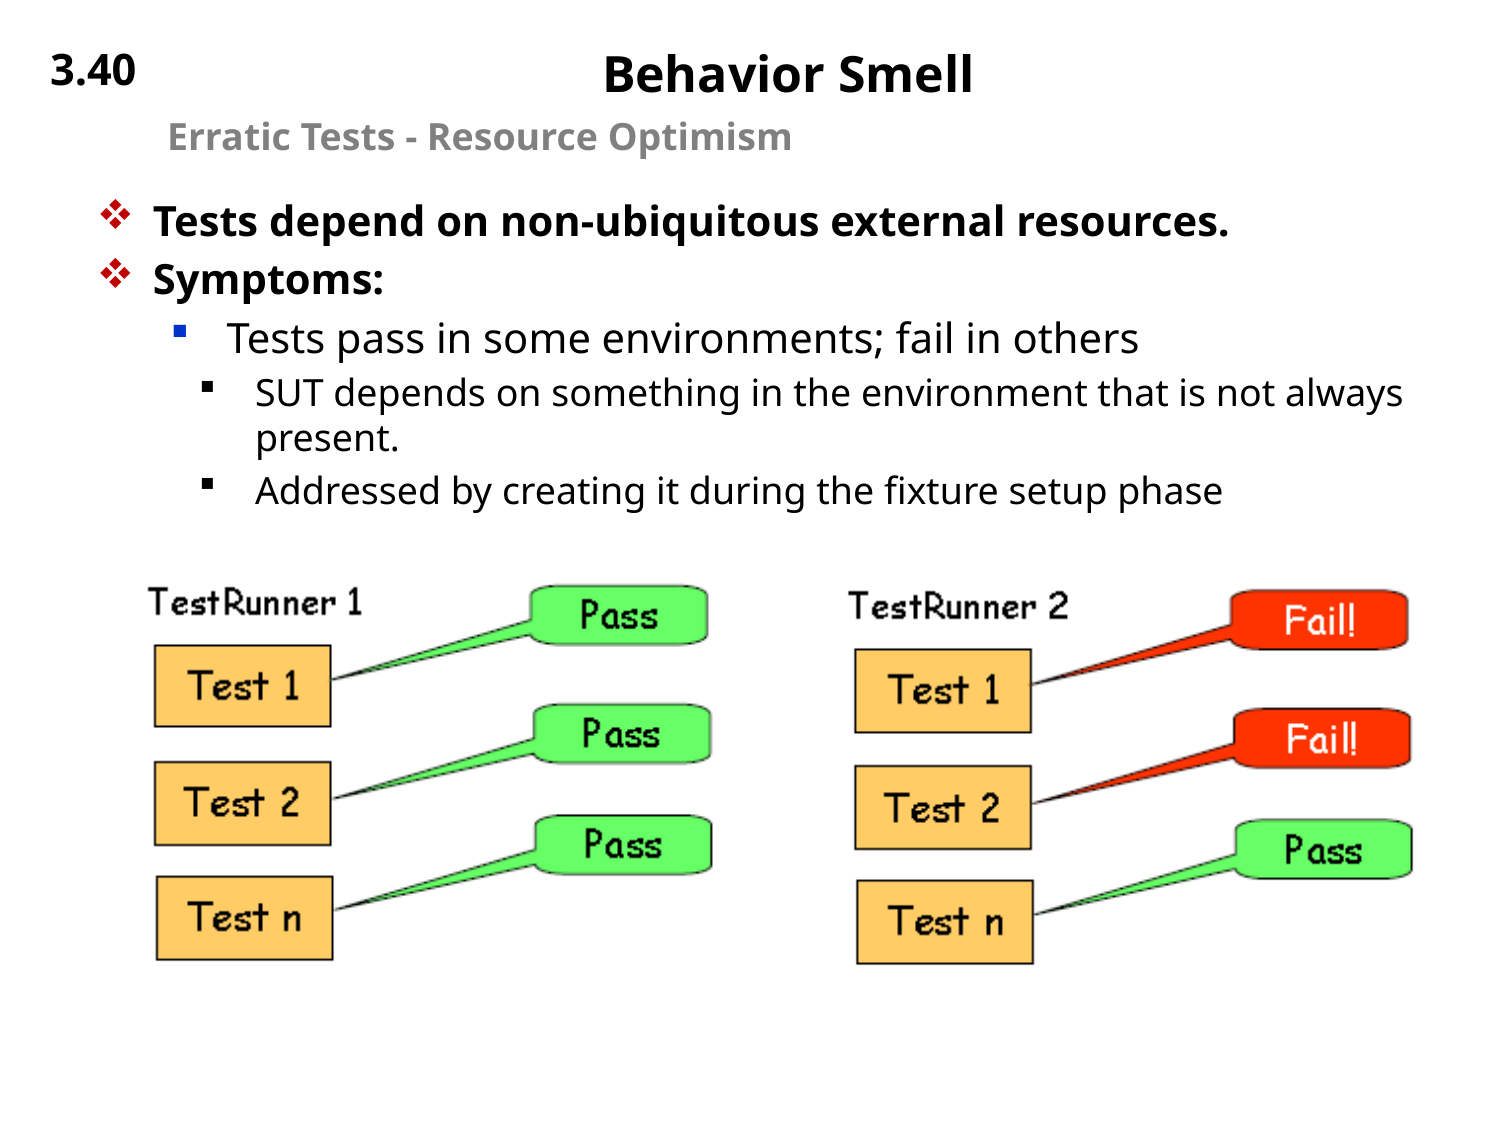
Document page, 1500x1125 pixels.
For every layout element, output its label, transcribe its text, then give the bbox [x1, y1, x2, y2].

picture [116, 562, 1423, 973]
list 3.40 [35, 35, 153, 106]
list Erratic Tests - Resource Optimism [152, 105, 1500, 164]
list Tests depend on non-ubiquitous external resources. Symptoms: Tests pass in some environments; fail in others SUT depends on something in the environment that is not always present. Addressed by creating it during the fixture setup phase [82, 187, 1430, 1067]
title Behavior Smell [153, 35, 1425, 105]
